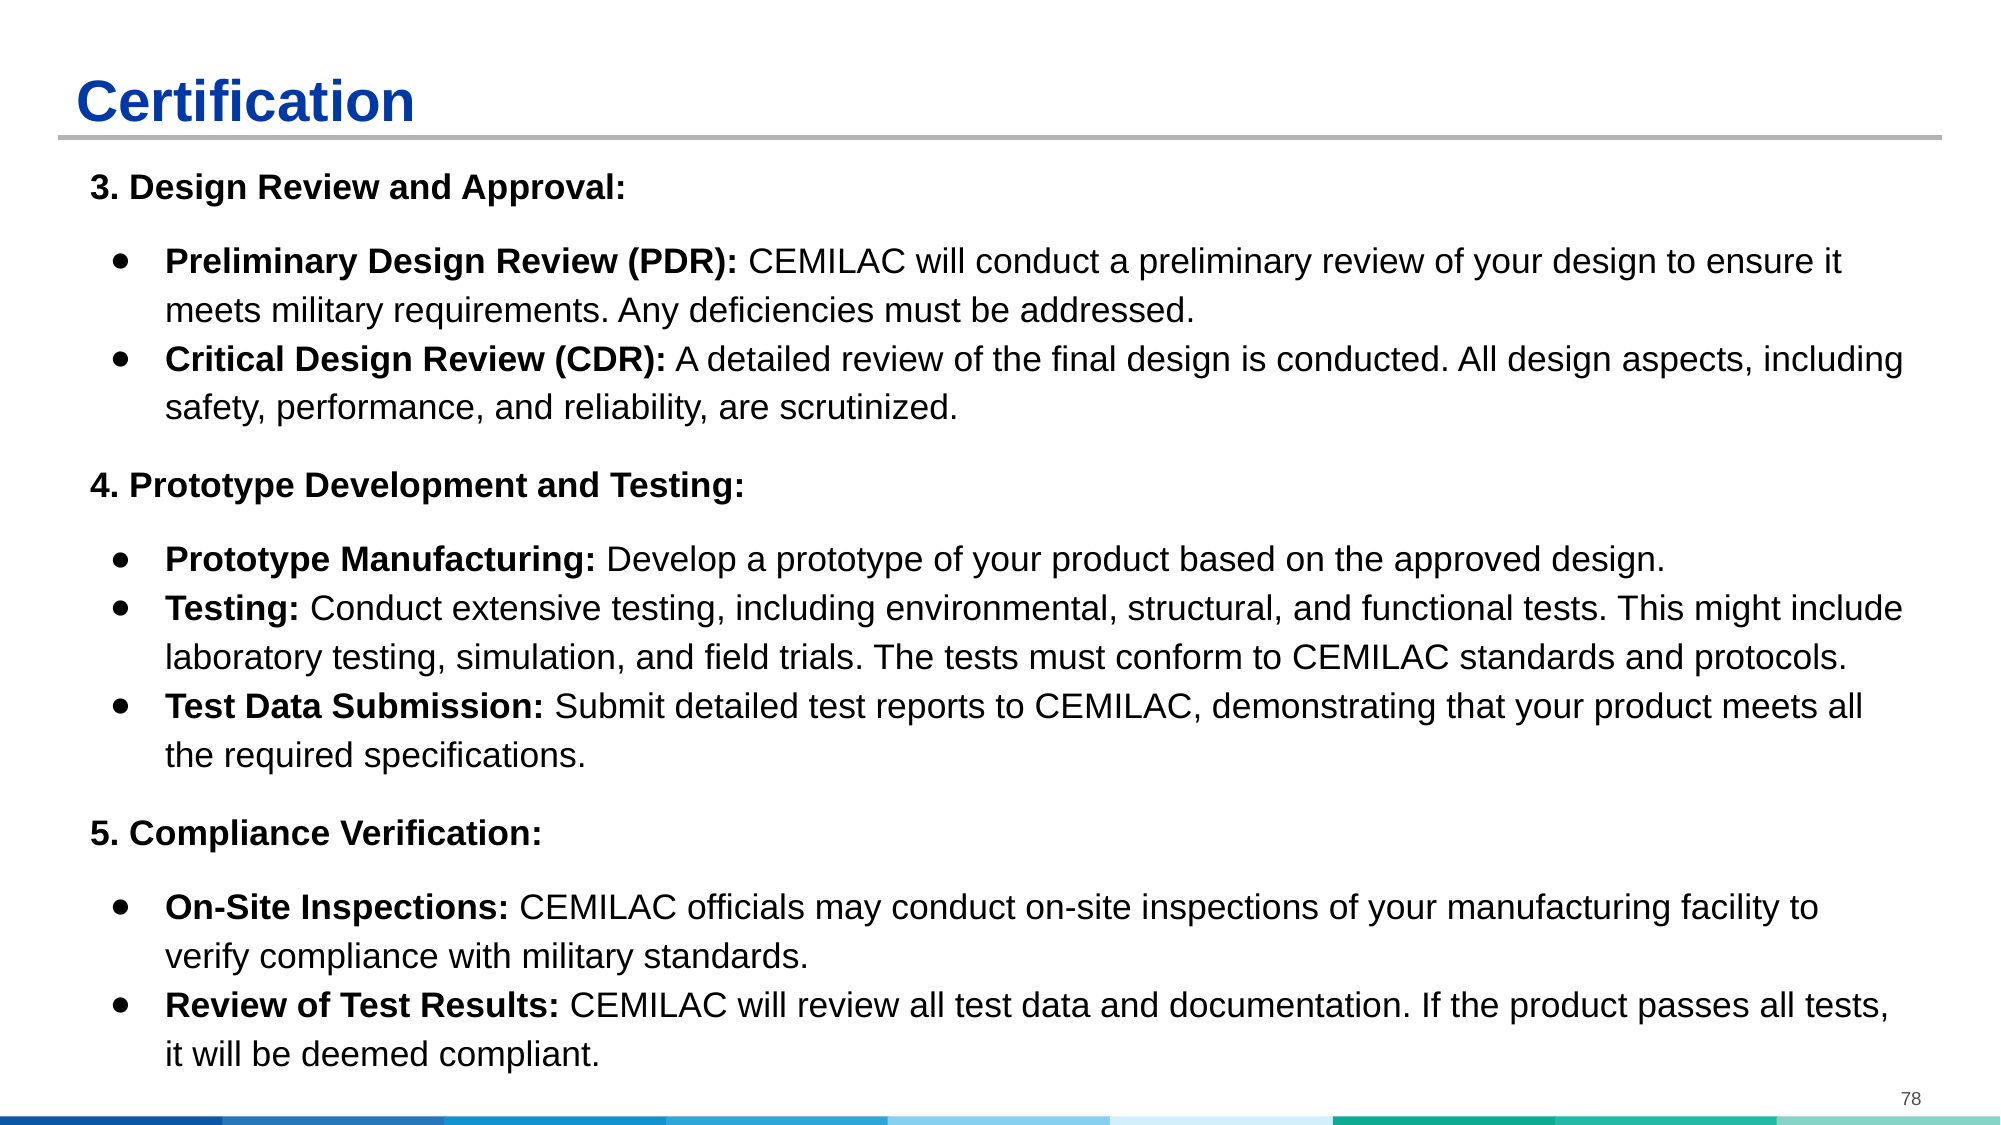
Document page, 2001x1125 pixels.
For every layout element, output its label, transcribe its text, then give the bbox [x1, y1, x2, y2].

list 3. Design Review and Approval: Preliminary Design Review (PDR): CEMILAC will conduct a preliminary review of your design to ensure it meets military requirements. Any deficiencies must be addressed. Critical Design Review (CDR): A detailed review of the final design is conducted. All design aspects, including safety, performance, and reliability, are scrutinized. 4. Prototype Development and Testing: Prototype Manufacturing: Develop a prototype of your product based on the approved design. Testing: Conduct extensive testing, including environmental, structural, and functional tests. This might include laboratory testing, simulation, and field trials. The tests must conform to CEMILAC standards and protocols. Test Data Submission: Submit detailed test reports to CEMILAC, demonstrating that your product meets all the required specifications. 5. Compliance Verification: On-Site Inspections: CEMILAC officials may conduct on-site inspections of your manufacturing facility to verify compliance with military standards. Review of Test Results: CEMILAC will review all test data and documentation. If the product passes all tests, it will be deemed compliant. [75, 149, 1926, 1053]
title Certification [76, 29, 1927, 135]
slide_number 78 [1849, 1078, 1974, 1118]
